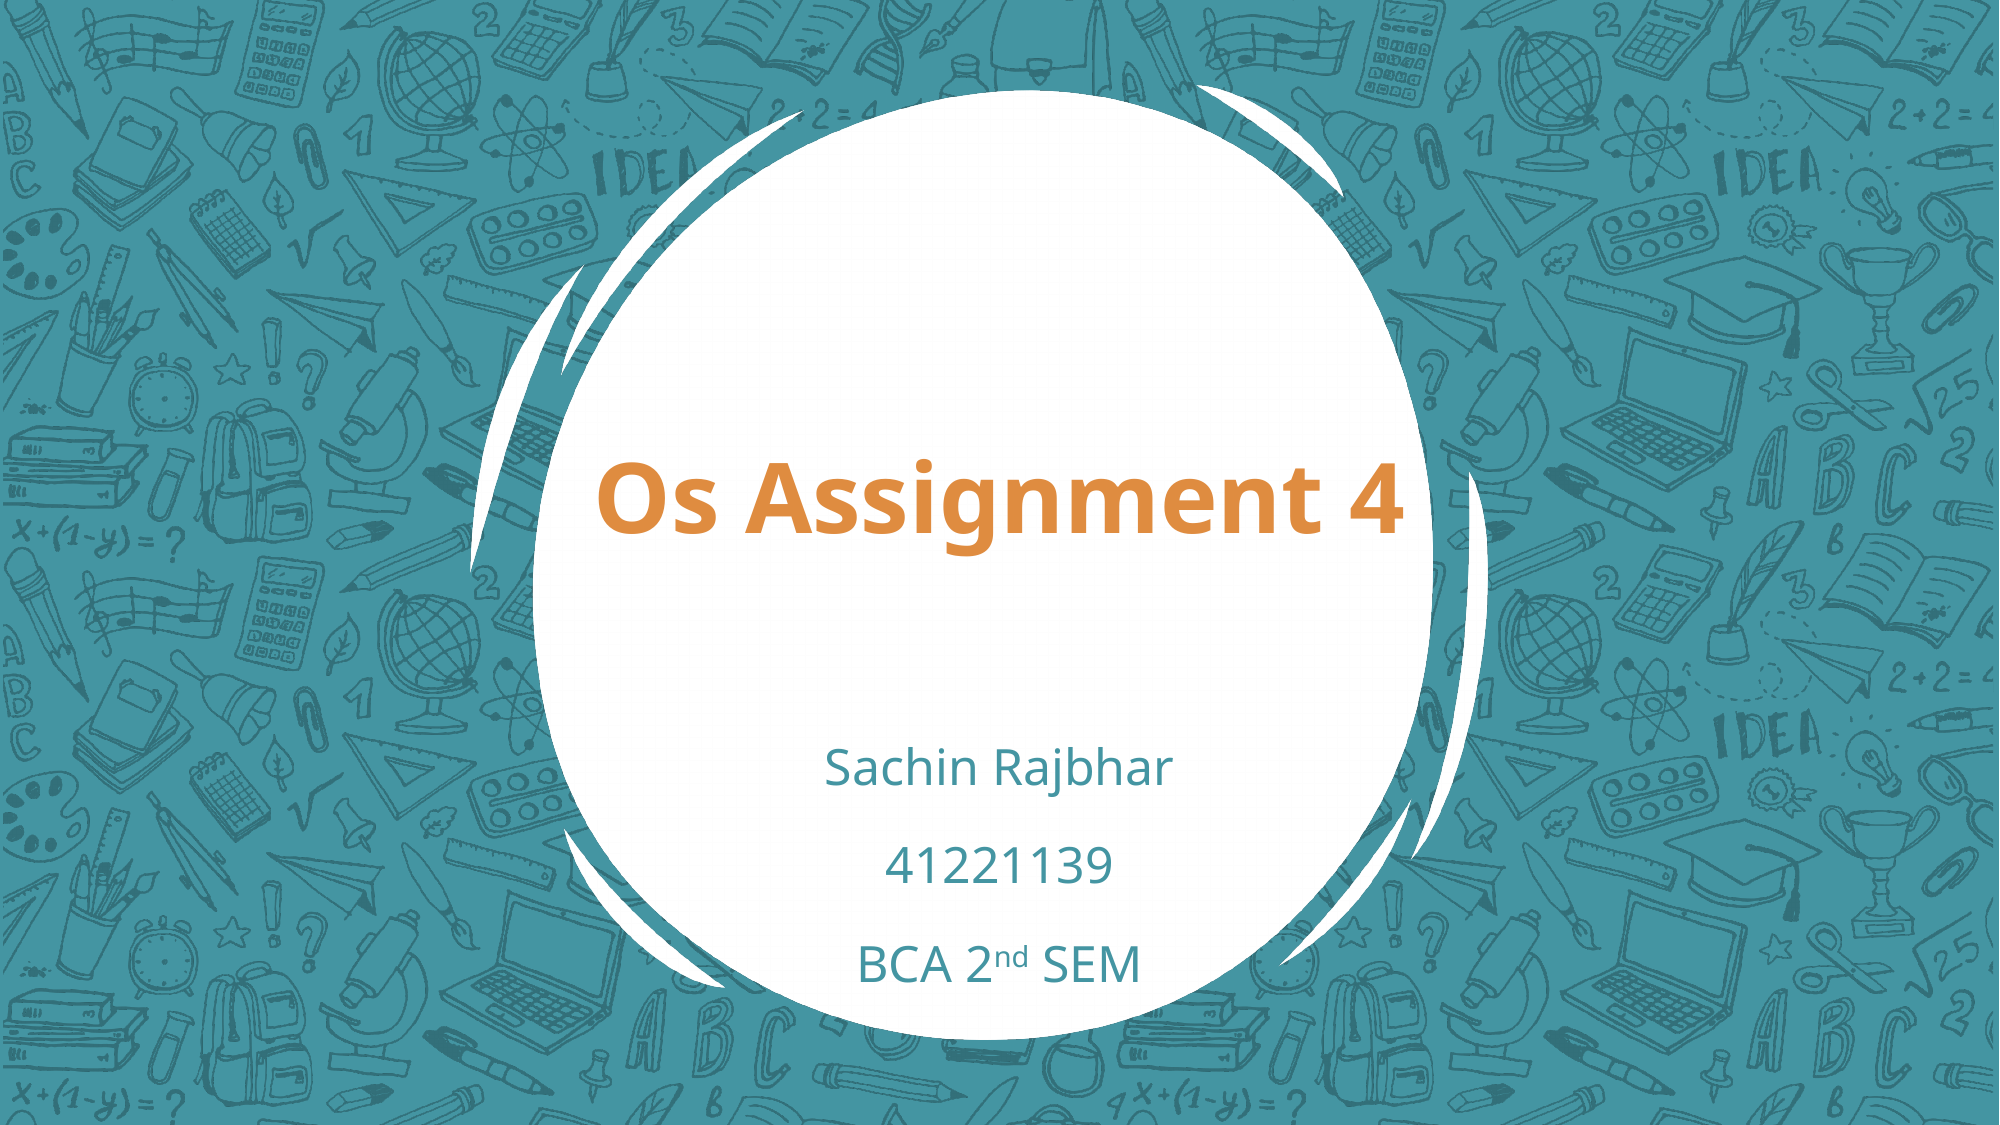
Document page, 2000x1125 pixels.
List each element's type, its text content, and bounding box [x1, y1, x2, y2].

list Sachin Rajbhar 41221139 BCA 2nd SEM [691, 725, 1308, 825]
title Os Assignment 4 [543, 399, 1456, 607]
picture [3, 0, 1994, 1125]
